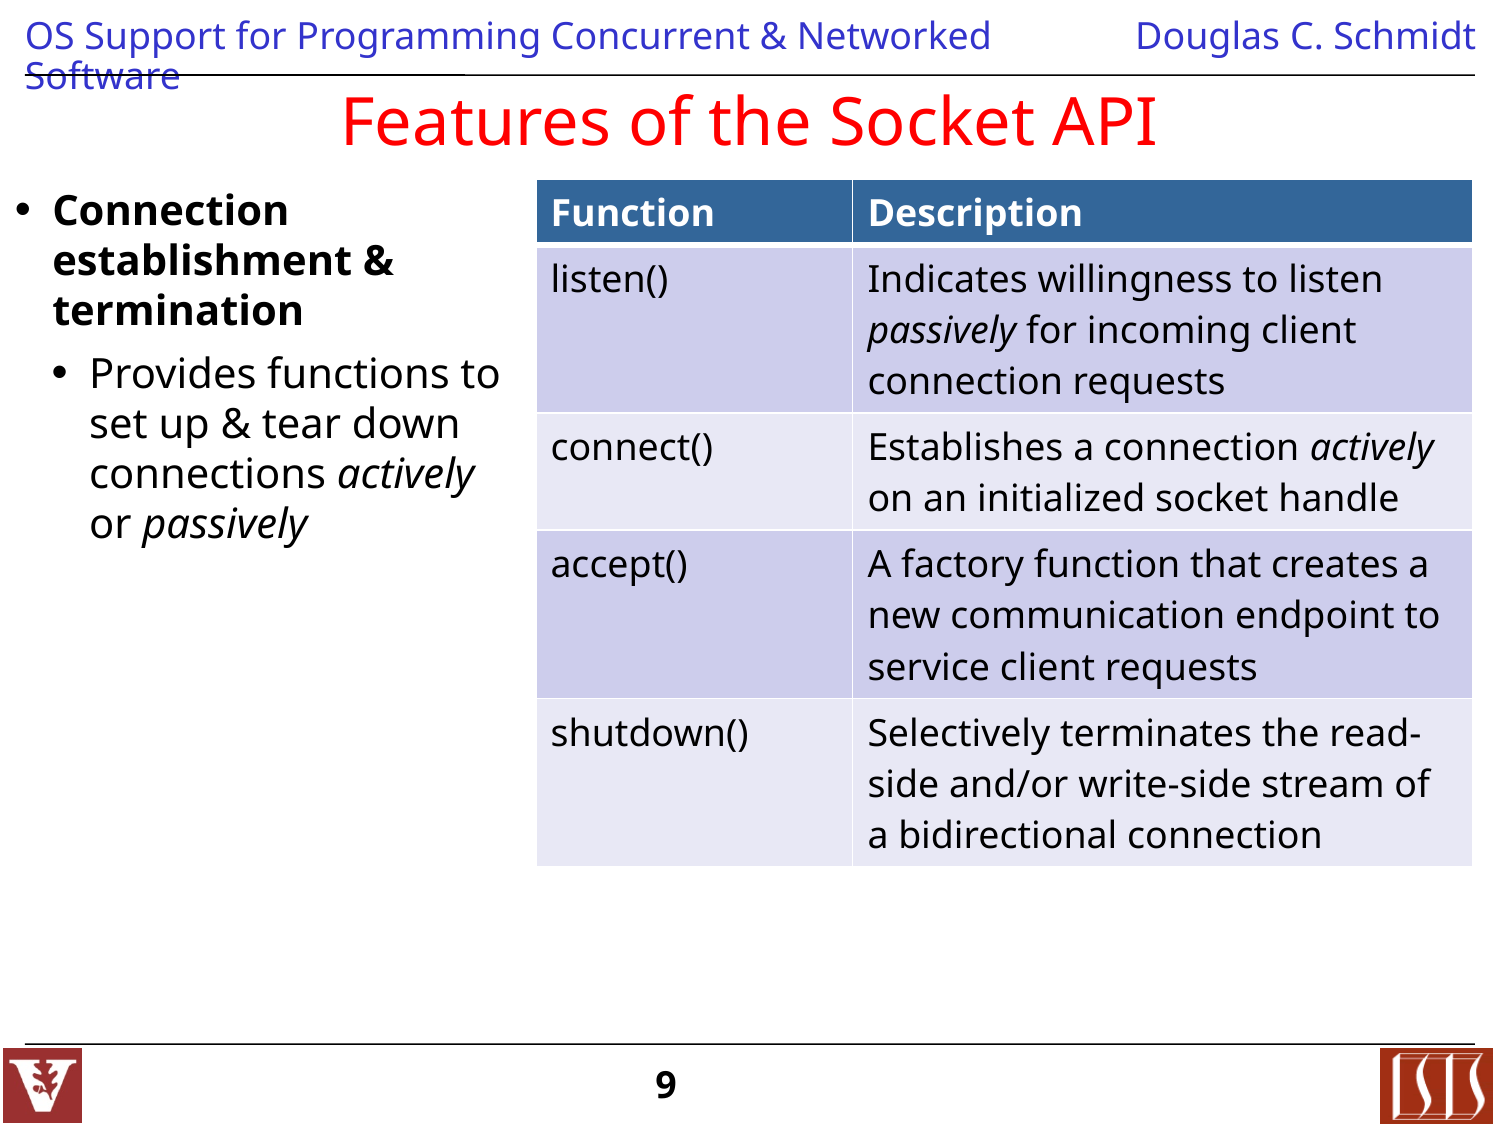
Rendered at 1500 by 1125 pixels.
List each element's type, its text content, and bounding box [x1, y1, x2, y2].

title Features of the Socket API [24, 87, 1476, 151]
table_cell shutdown() [537, 699, 852, 866]
table_cell Establishes a connection actively on an initialized socket handle [853, 414, 1472, 529]
table_cell accept() [537, 531, 852, 698]
table_cell connect() [540, 414, 852, 529]
table_cell listen() [540, 248, 852, 412]
picture [1380, 1048, 1493, 1124]
table_cell Indicates willingness to listen passively for incoming client connection requests [853, 248, 1472, 412]
picture [3, 1048, 82, 1123]
table_header Function [540, 180, 852, 242]
table_cell Selectively terminates the read-side and/or write-side stream of a bidirectional connection [853, 699, 1472, 866]
table_cell A factory function that creates a new communication endpoint to service client requests [853, 531, 1472, 698]
table_header Description [853, 180, 1472, 242]
text_box Connection establishment & termination Provides functions to set up & tear down connections actively or passively [0, 176, 540, 555]
